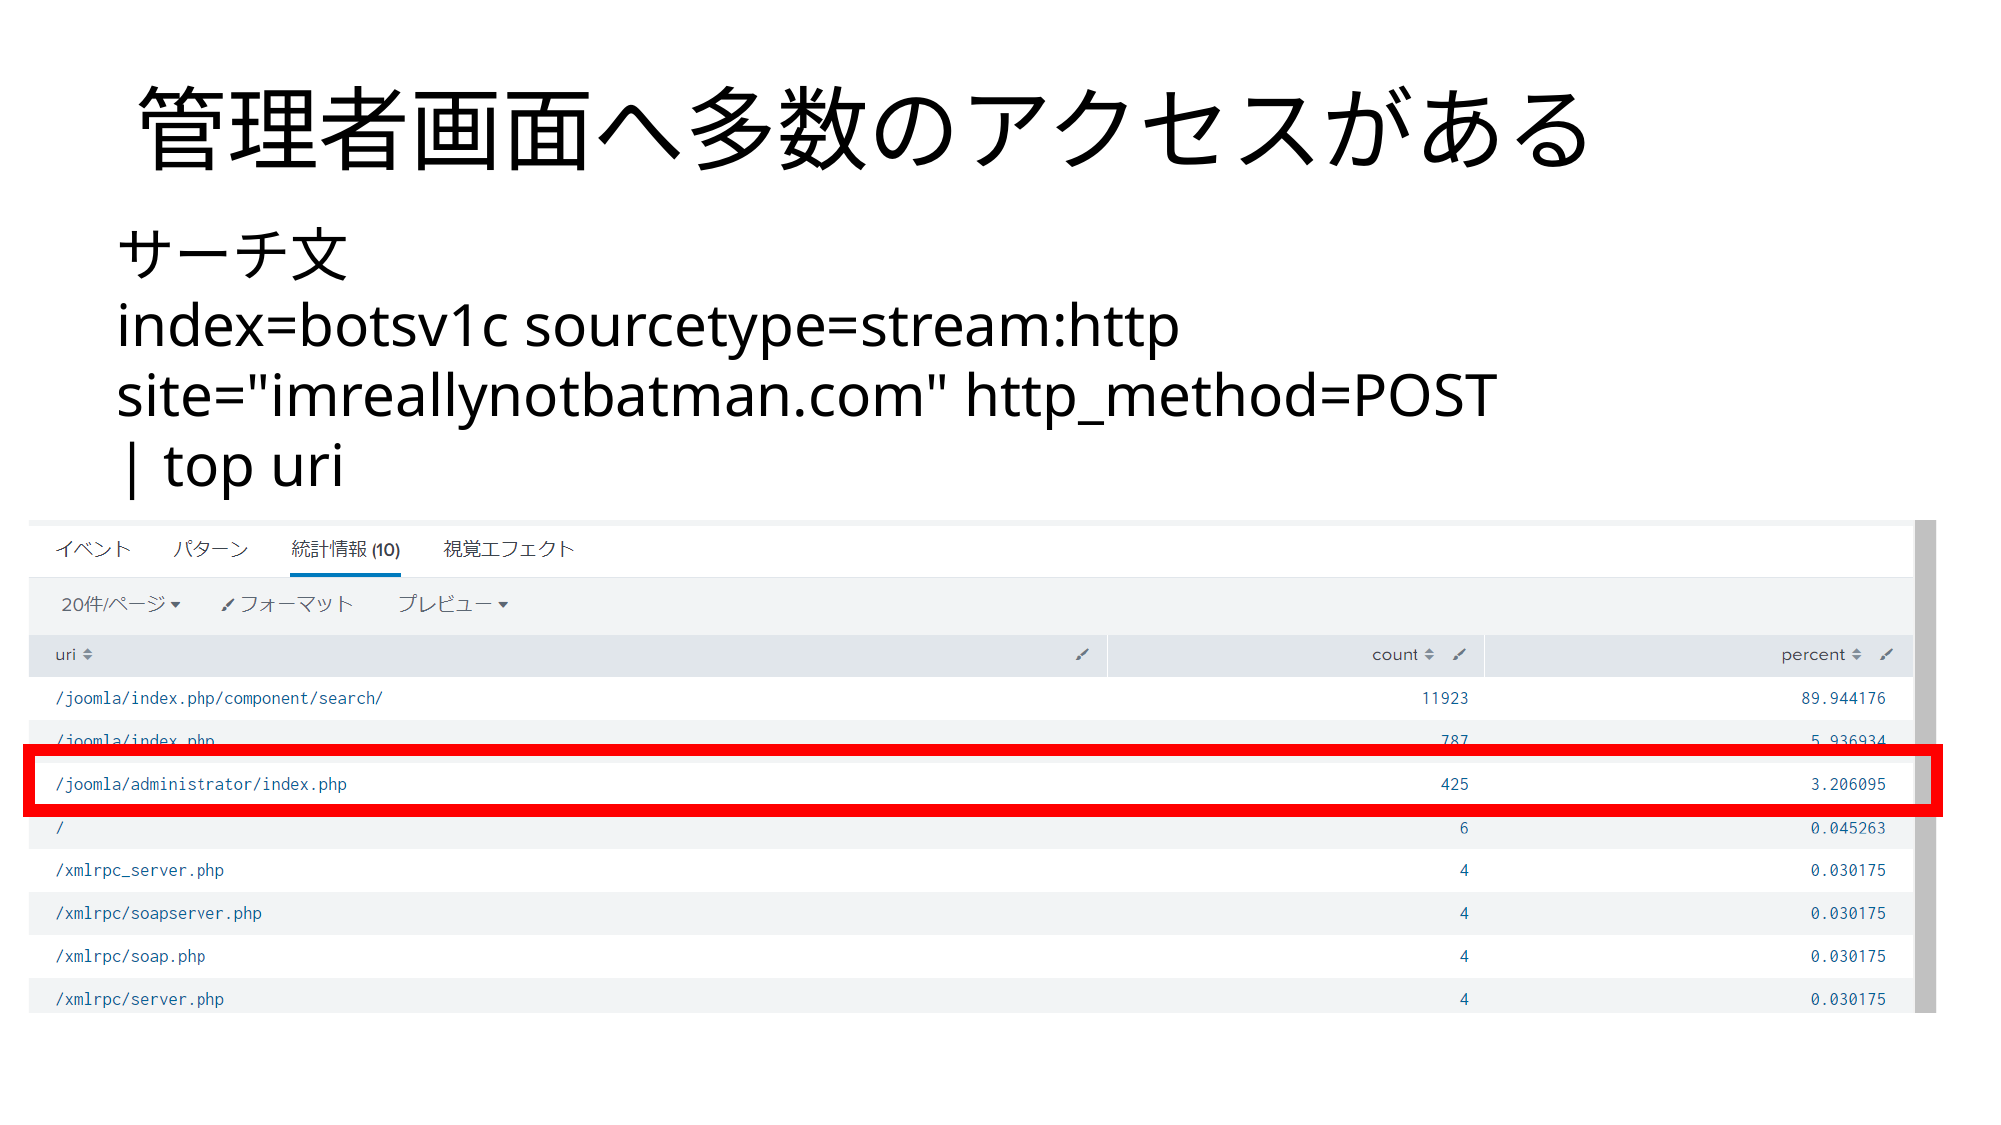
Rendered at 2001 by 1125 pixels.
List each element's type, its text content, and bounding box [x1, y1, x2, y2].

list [28, 520, 1937, 1013]
title 管理者画面へ多数のアクセスがある [120, 25, 1846, 211]
text_box サーチ文 index=botsv1c sourcetype=stream:http site="imreallynotbatman.com" http_method=POST | top uri [101, 211, 1920, 520]
